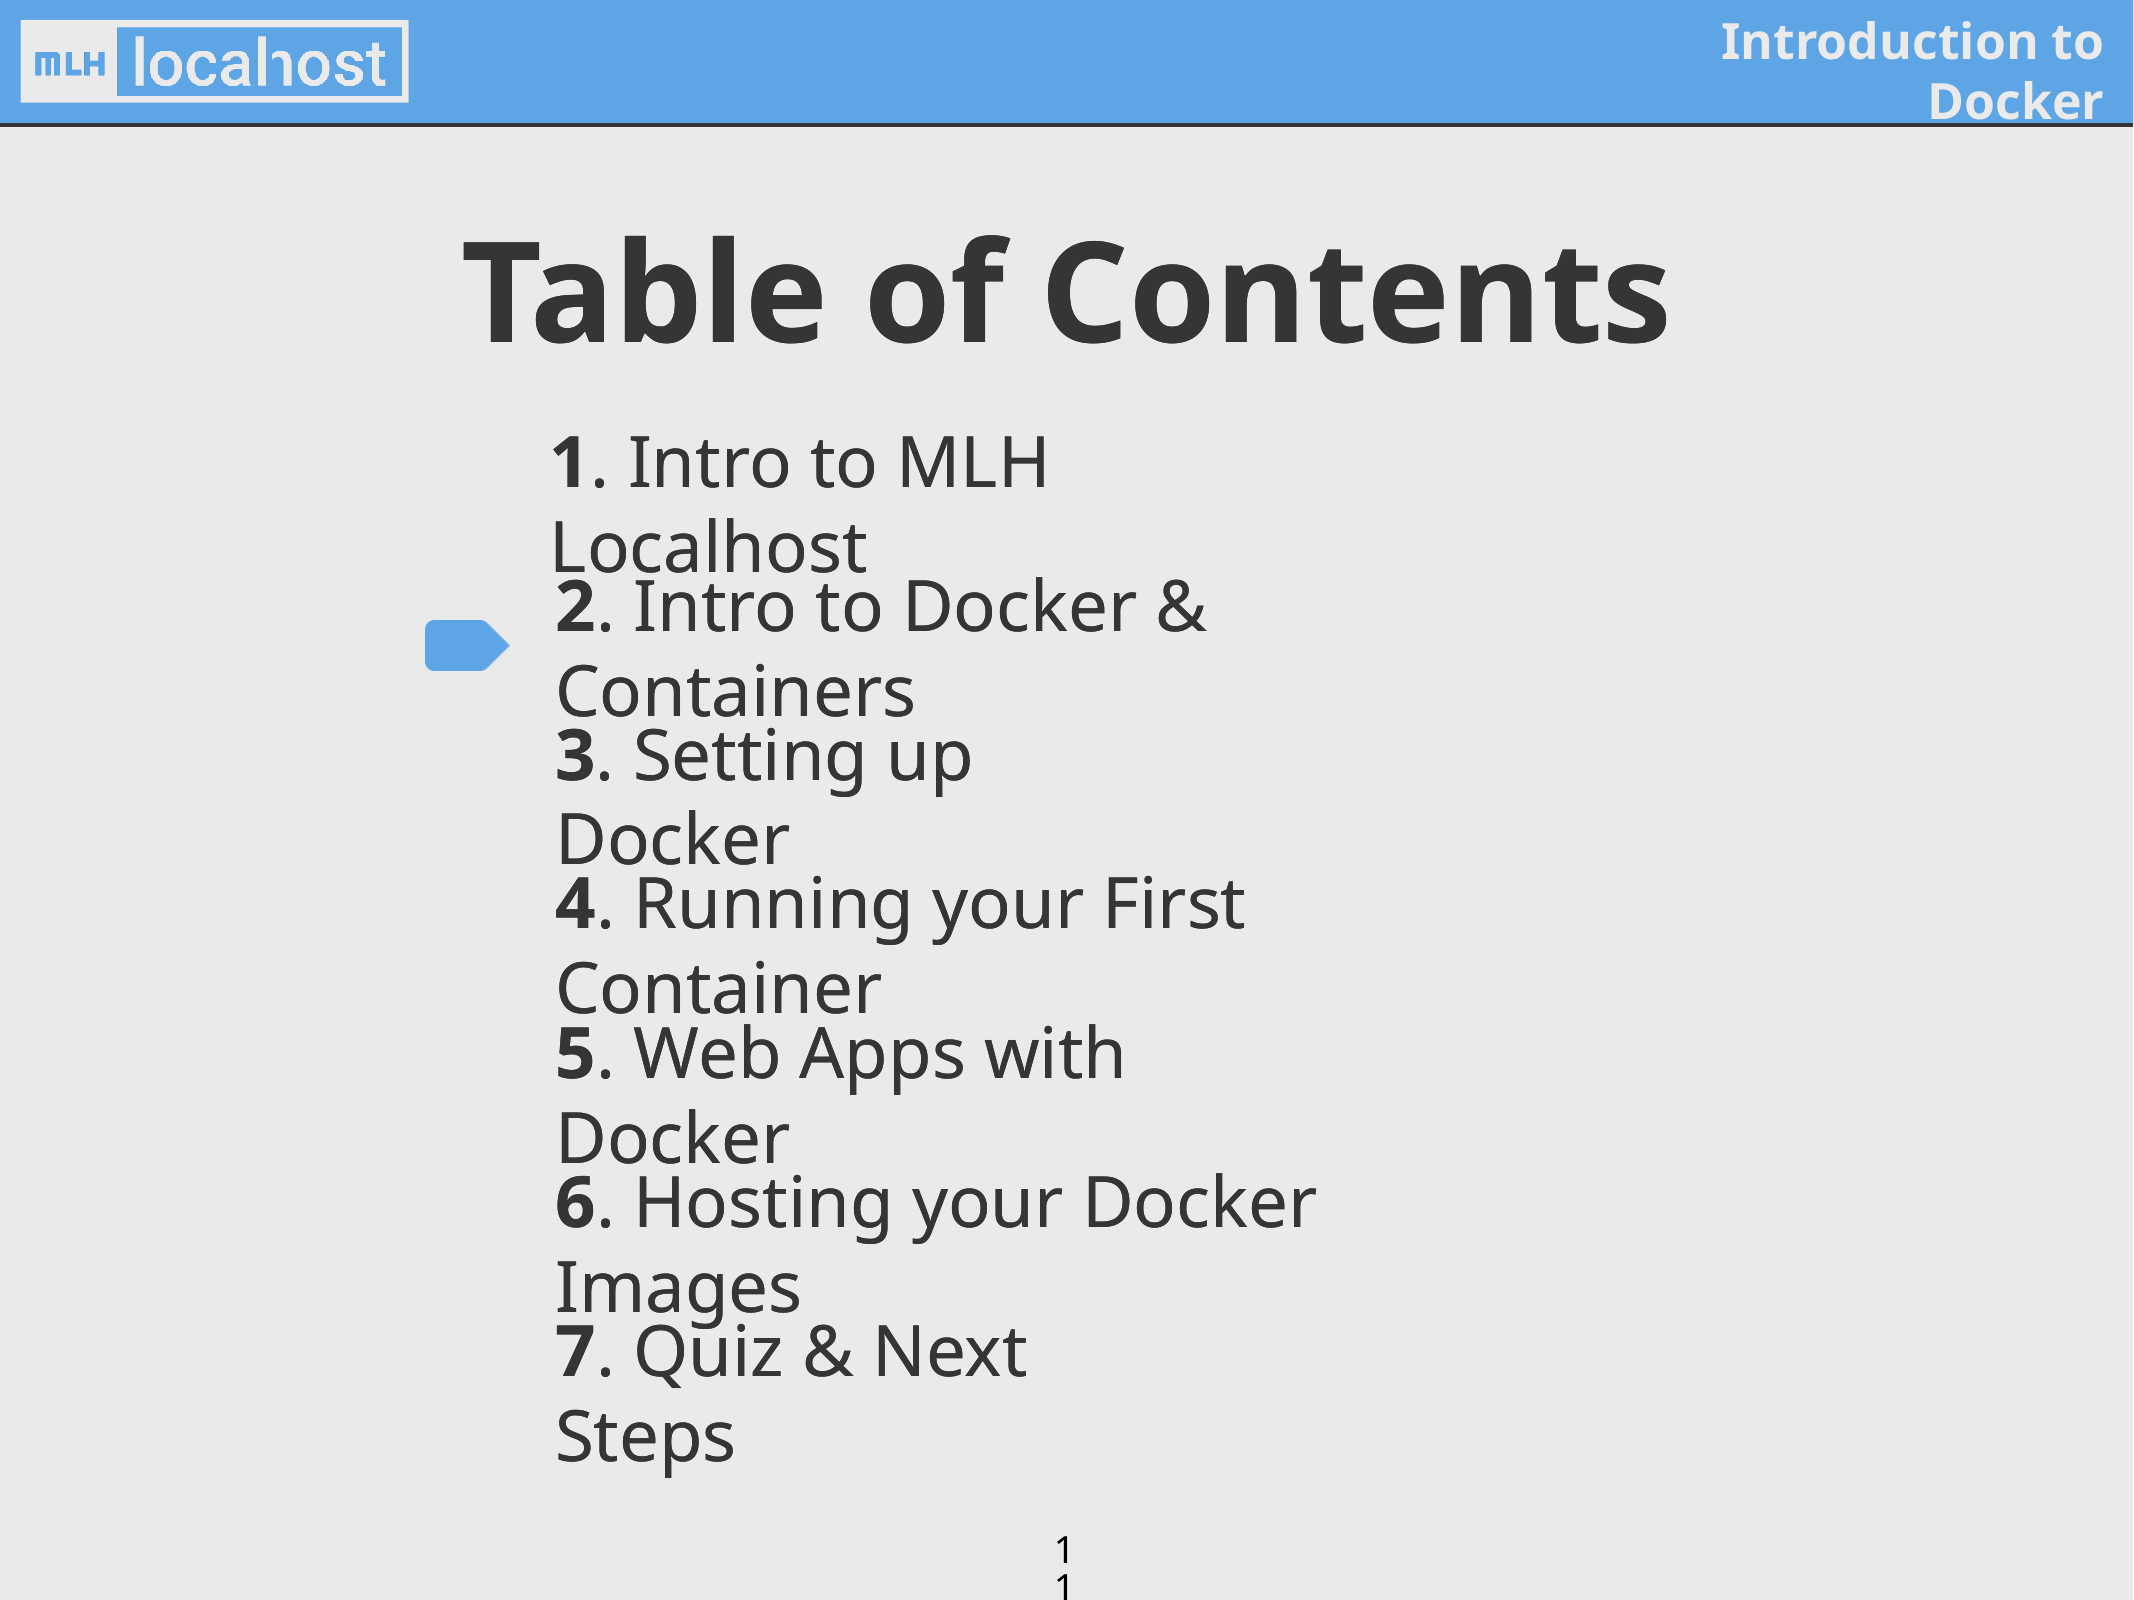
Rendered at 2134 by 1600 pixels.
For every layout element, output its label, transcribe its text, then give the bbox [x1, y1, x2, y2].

text_box 2. Intro to Docker & Containers [547, 588, 1587, 702]
text_box 1. Intro to MLH Localhost [541, 445, 1389, 559]
text_box 7. Quiz & Next Steps [547, 1333, 1235, 1447]
text_box 3. Setting up Docker [547, 737, 1229, 851]
text_box 6. Hosting your Docker Images [547, 1184, 1574, 1298]
picture [20, 19, 410, 104]
picture [425, 619, 510, 671]
text_box [0, 0, 2134, 124]
list Introduction to Docker [1524, 34, 2113, 106]
text_box 4. Running your First Container [547, 886, 1592, 1000]
text_box Table of Contents [451, 182, 1683, 391]
text_box 5. Web Apps with Docker [547, 1035, 1386, 1149]
slide_number ‹#› [1045, 1517, 1086, 1585]
